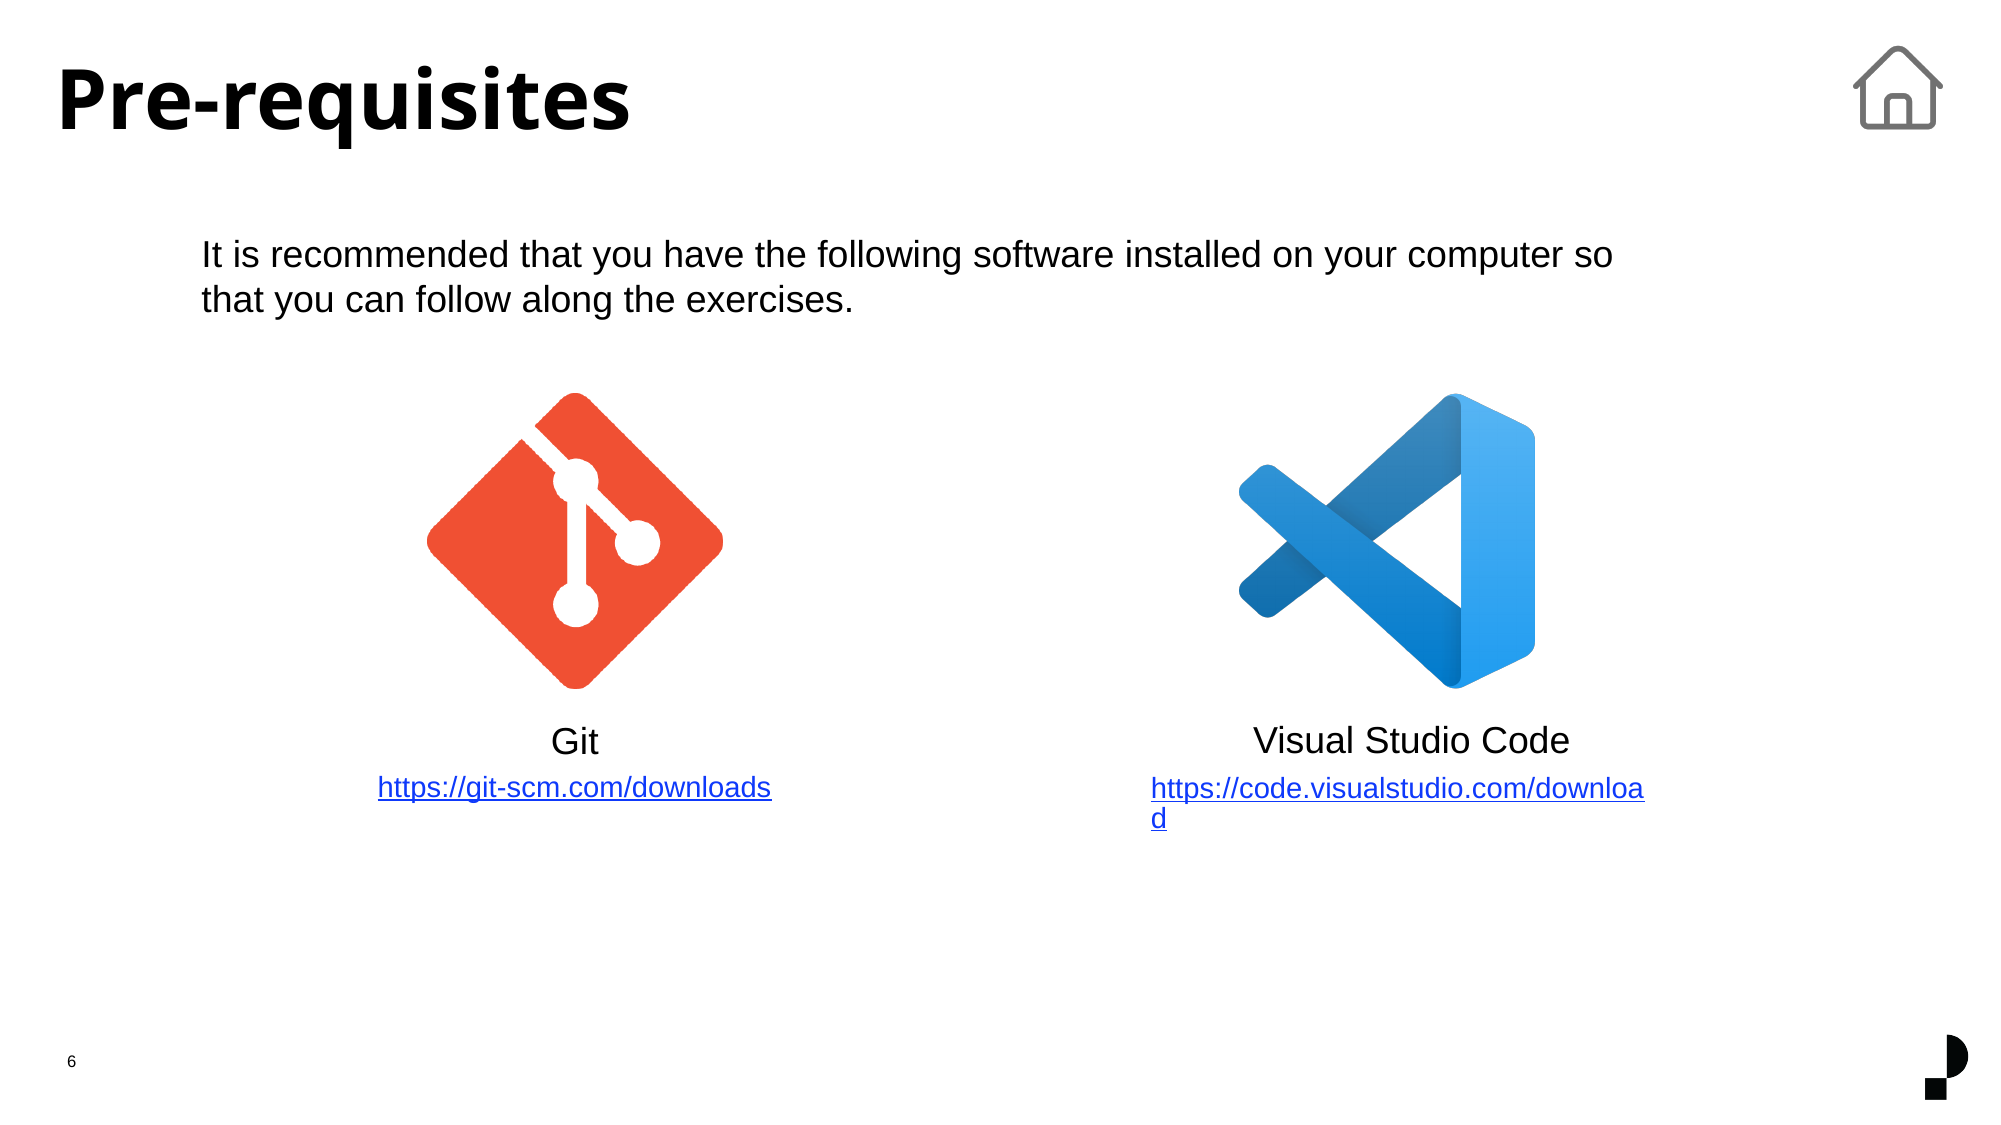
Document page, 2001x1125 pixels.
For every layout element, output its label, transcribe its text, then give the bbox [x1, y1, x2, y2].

list Pre-requisites [55, 57, 1943, 149]
picture [1920, 1028, 1972, 1106]
picture [1238, 393, 1535, 689]
text_box Git [311, 716, 839, 762]
picture [427, 393, 723, 689]
picture [1853, 43, 1943, 132]
slide_number 6 [56, 1050, 77, 1071]
text_box https://code.visualstudio.com/download [1136, 762, 1675, 813]
text_box Visual Studio Code [1148, 715, 1675, 761]
text_box It is recommended that you have the following software installed on your computer so that you can follow along the exercises. [201, 230, 1675, 321]
text_box https://git-scm.com/downloads [324, 762, 825, 811]
